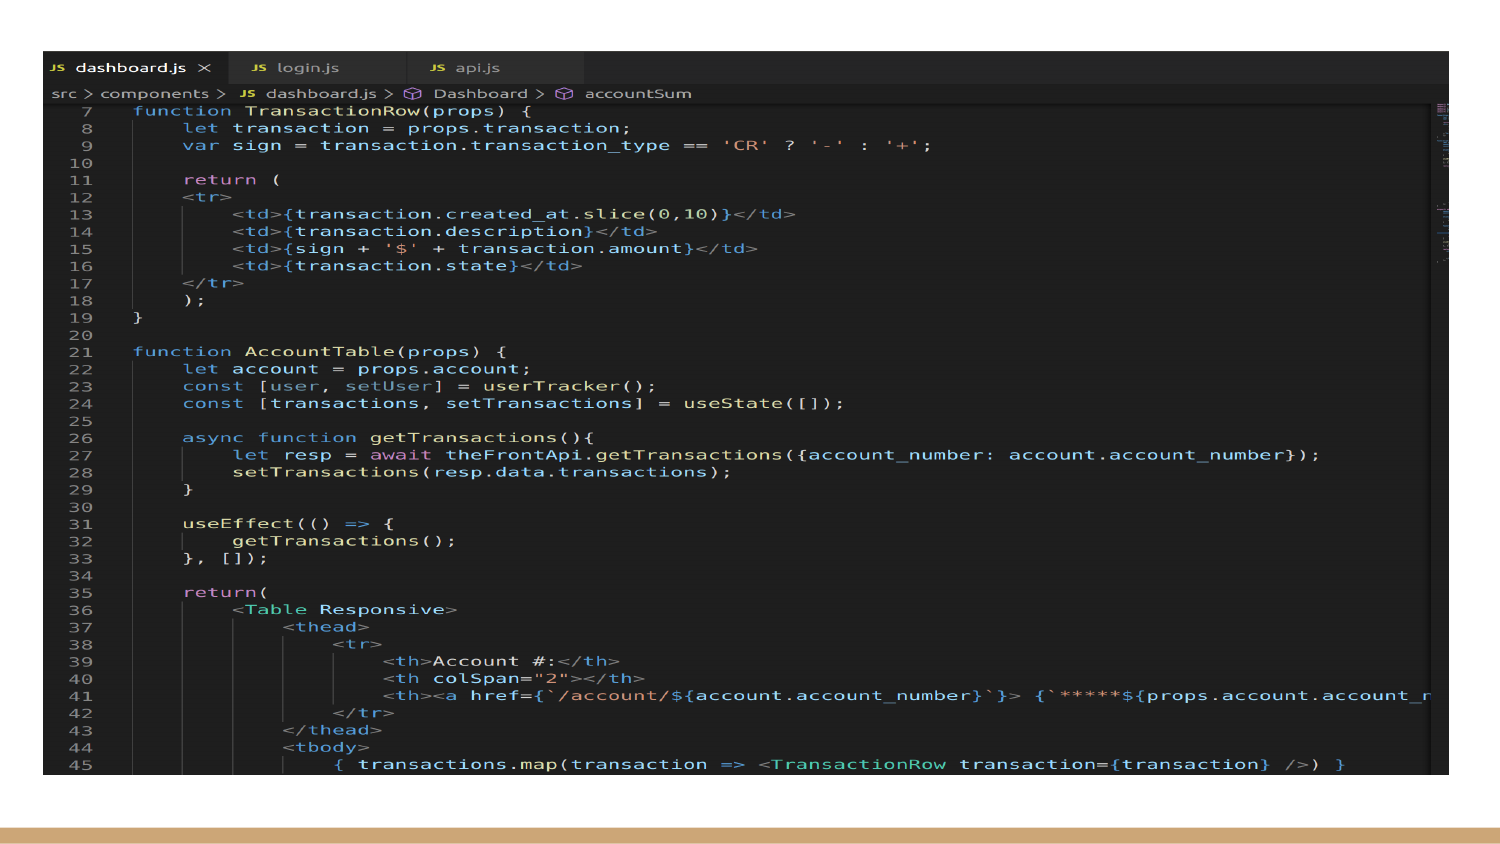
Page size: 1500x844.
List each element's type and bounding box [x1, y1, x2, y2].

picture [43, 51, 1450, 776]
